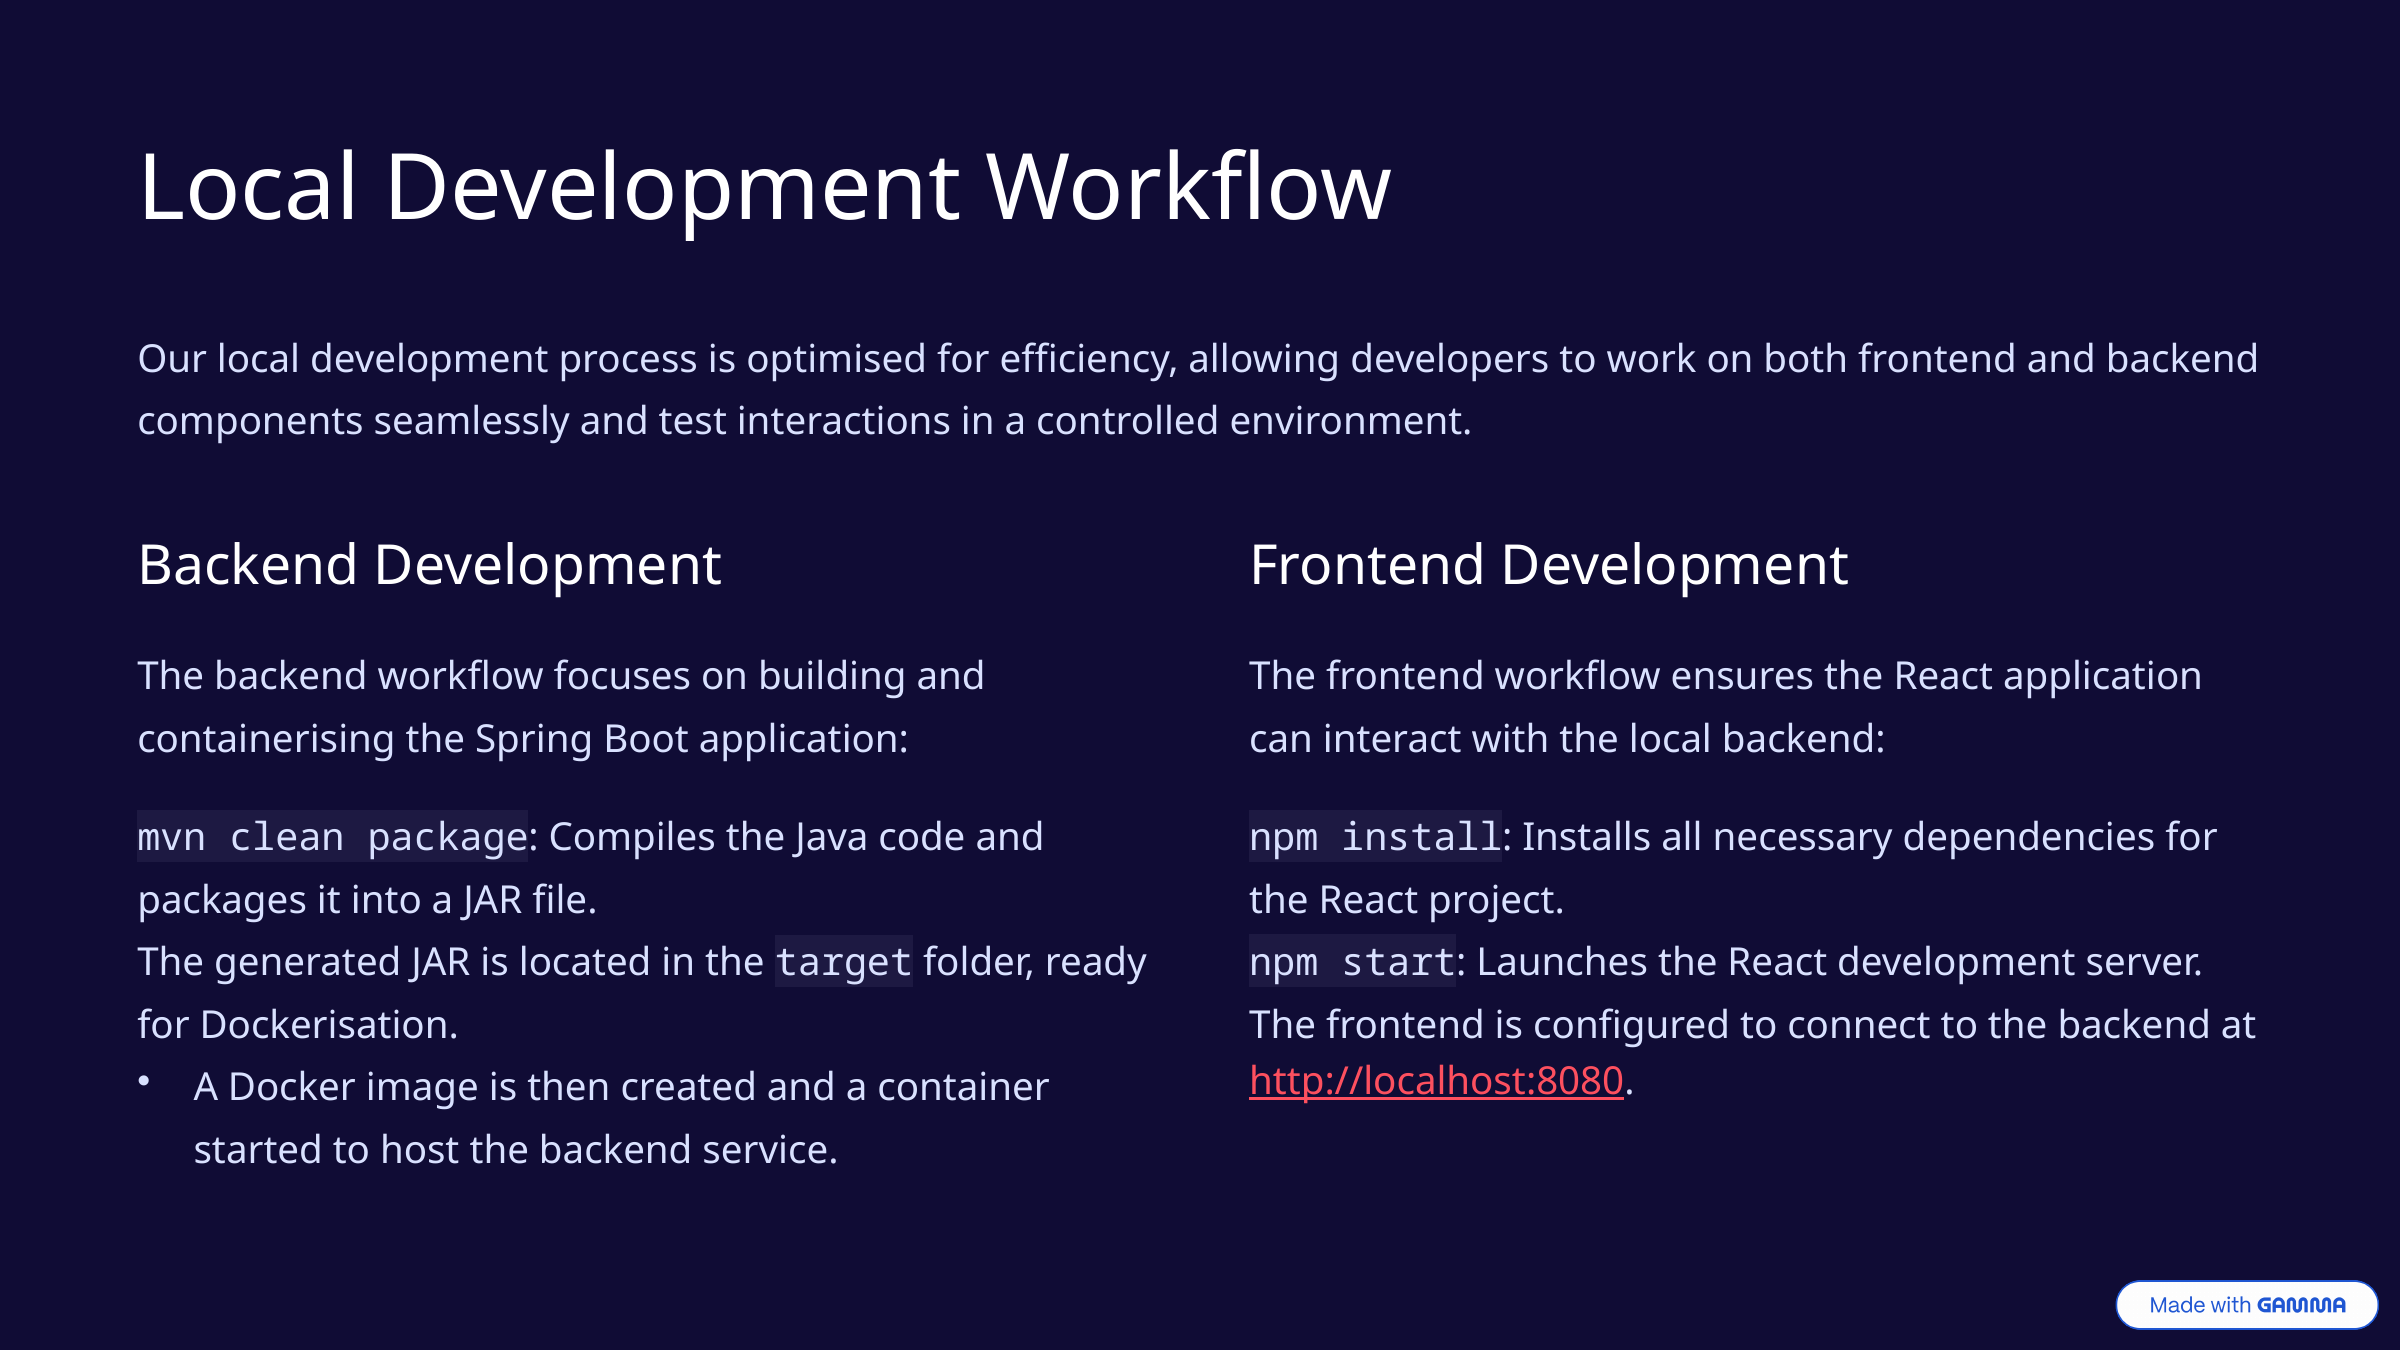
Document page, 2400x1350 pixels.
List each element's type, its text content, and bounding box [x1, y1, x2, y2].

text_box Local Development Workflow [137, 123, 1335, 239]
picture [2106, 1271, 2389, 1339]
text_box Frontend Development [1249, 526, 1816, 596]
text_box The backend workflow focuses on building and containerising the Spring Boot application: [137, 634, 1152, 761]
text_box npm install: Installs all necessary dependencies for the React project. npm start: Launches the React development server. The frontend is configured to connect to the backend at http://localhost:8080. [1249, 795, 2264, 1111]
text_box Backend Development [137, 526, 692, 596]
text_box Our local development process is optimised for efficiency, allowing developers to work on both frontend and backend components seamlessly and test interactions in a controlled environment. [137, 317, 2263, 443]
text_box mvn clean package: Compiles the Java code and packages it into a JAR file. The generated JAR is located in the target folder, ready for Dockerisation. A Docker image is then created and a container started to host the backend service. [137, 796, 1152, 1173]
text_box The frontend workflow ensures the React application can interact with the local backend: [1249, 634, 2264, 761]
